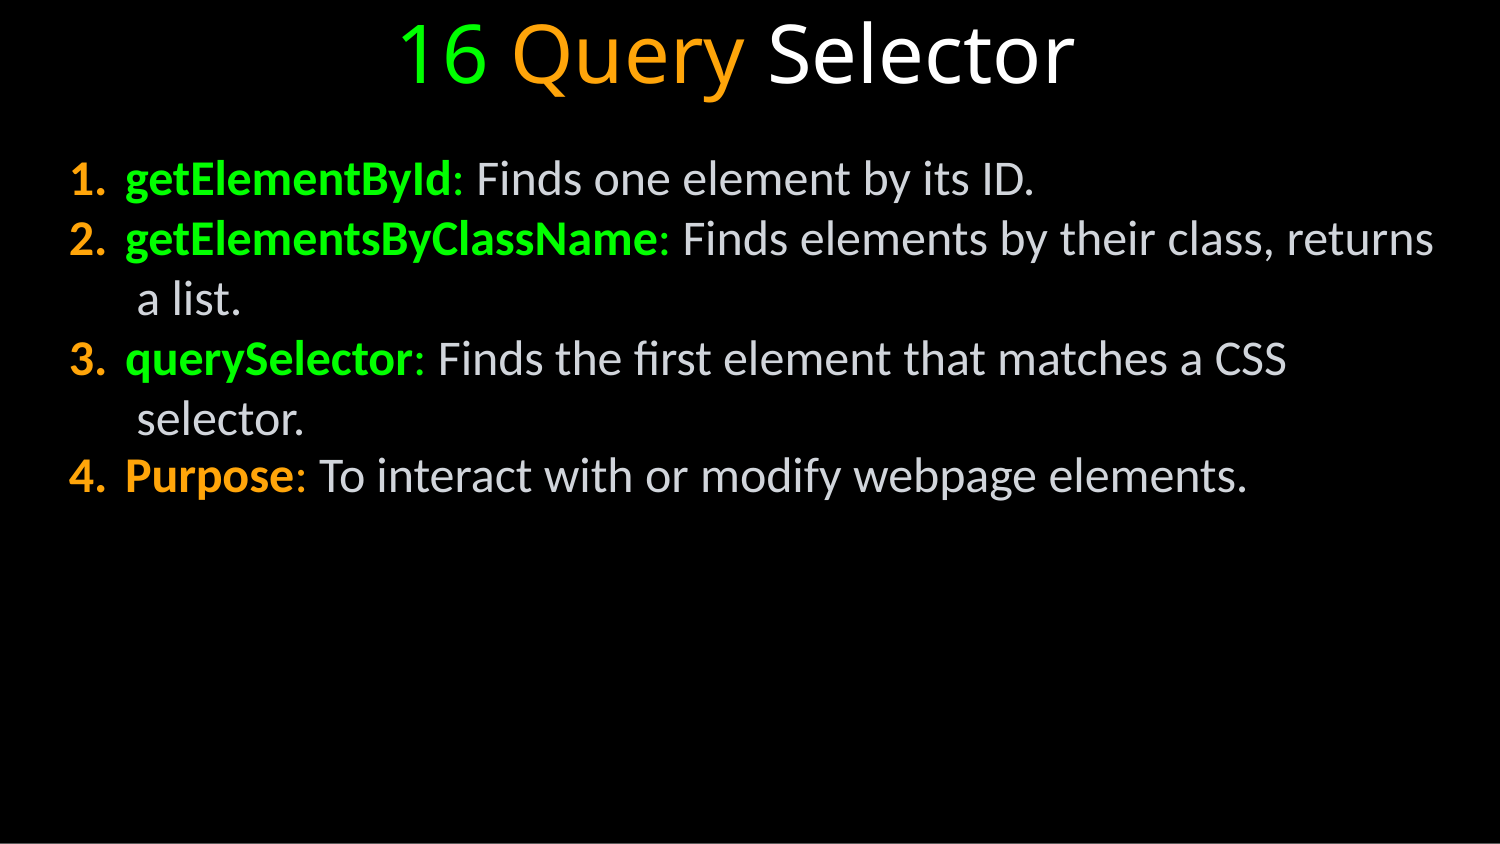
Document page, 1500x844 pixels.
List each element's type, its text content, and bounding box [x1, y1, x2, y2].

text_box getElementById: Finds one element by its ID. getElementsByClassName: Finds elements by their class, returns a list. querySelector: Finds the first element that matches a CSS selector. Purpose: To interact with or modify webpage elements. [66, 142, 1444, 503]
title 16 Query Selector [393, 0, 1107, 142]
